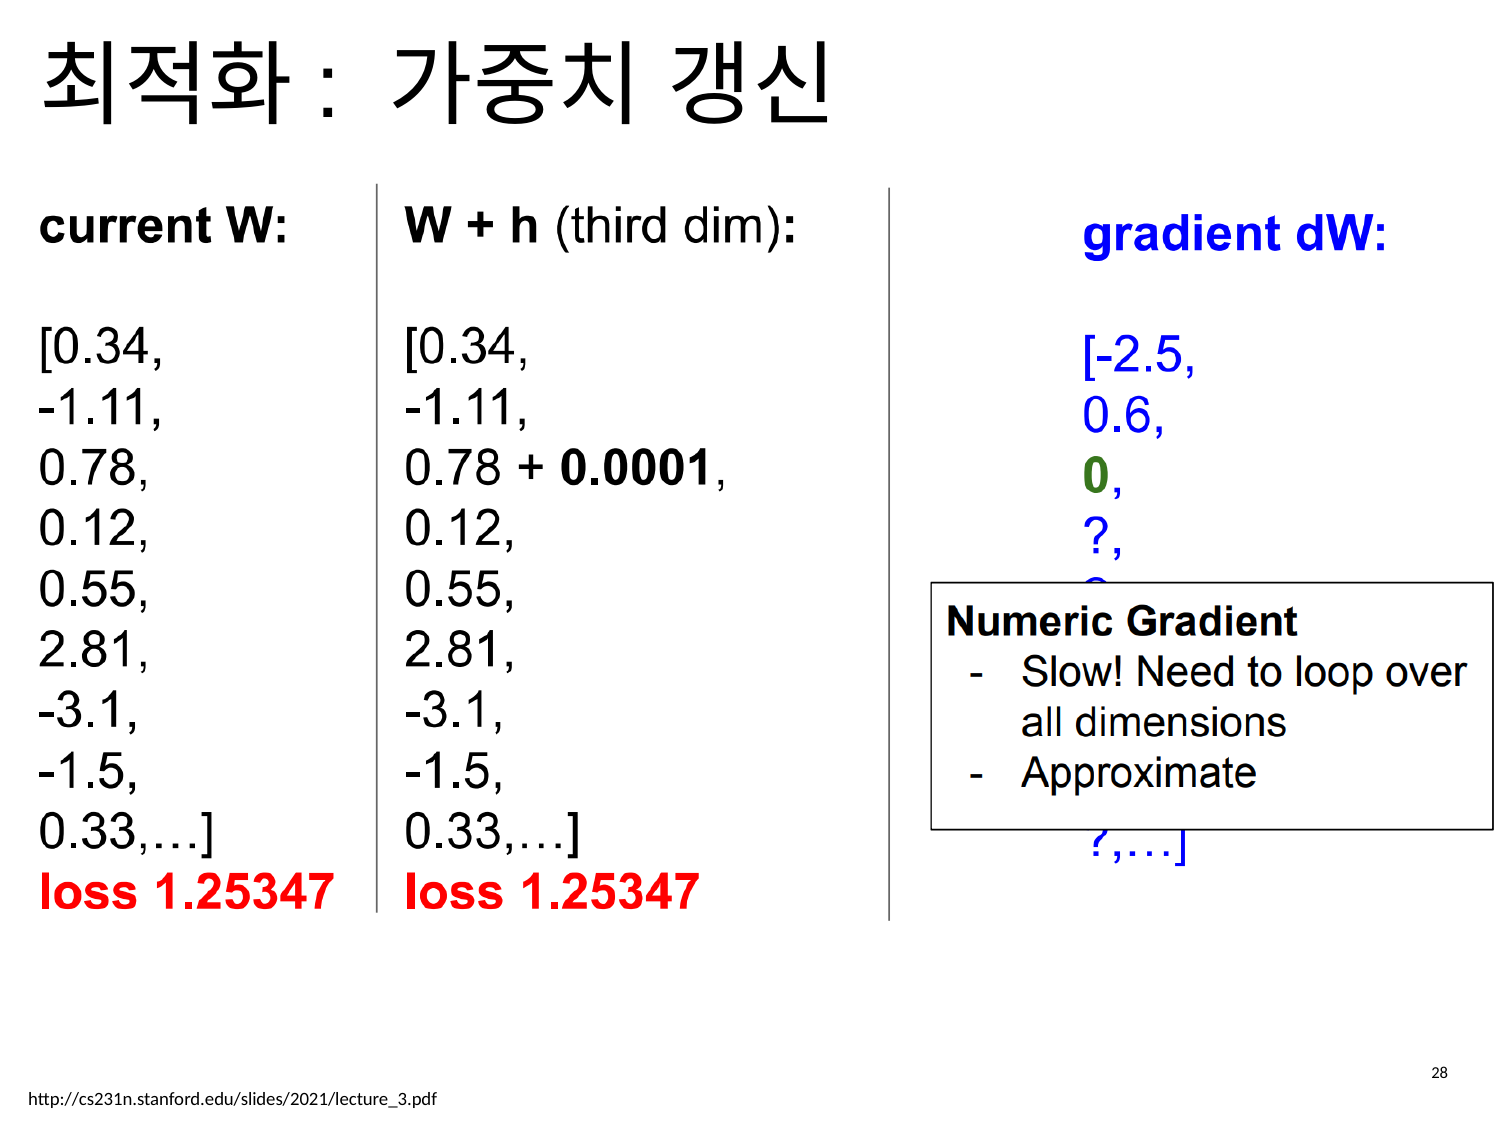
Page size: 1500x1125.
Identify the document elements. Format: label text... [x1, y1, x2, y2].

slide_number 28 [1416, 1054, 1477, 1115]
text_box http://cs231n.stanford.edu/slides/2021/lecture_3.pdf [13, 1079, 764, 1117]
title 최적화: 가중치 갱신 [24, 17, 1477, 159]
picture [0, 180, 1500, 945]
